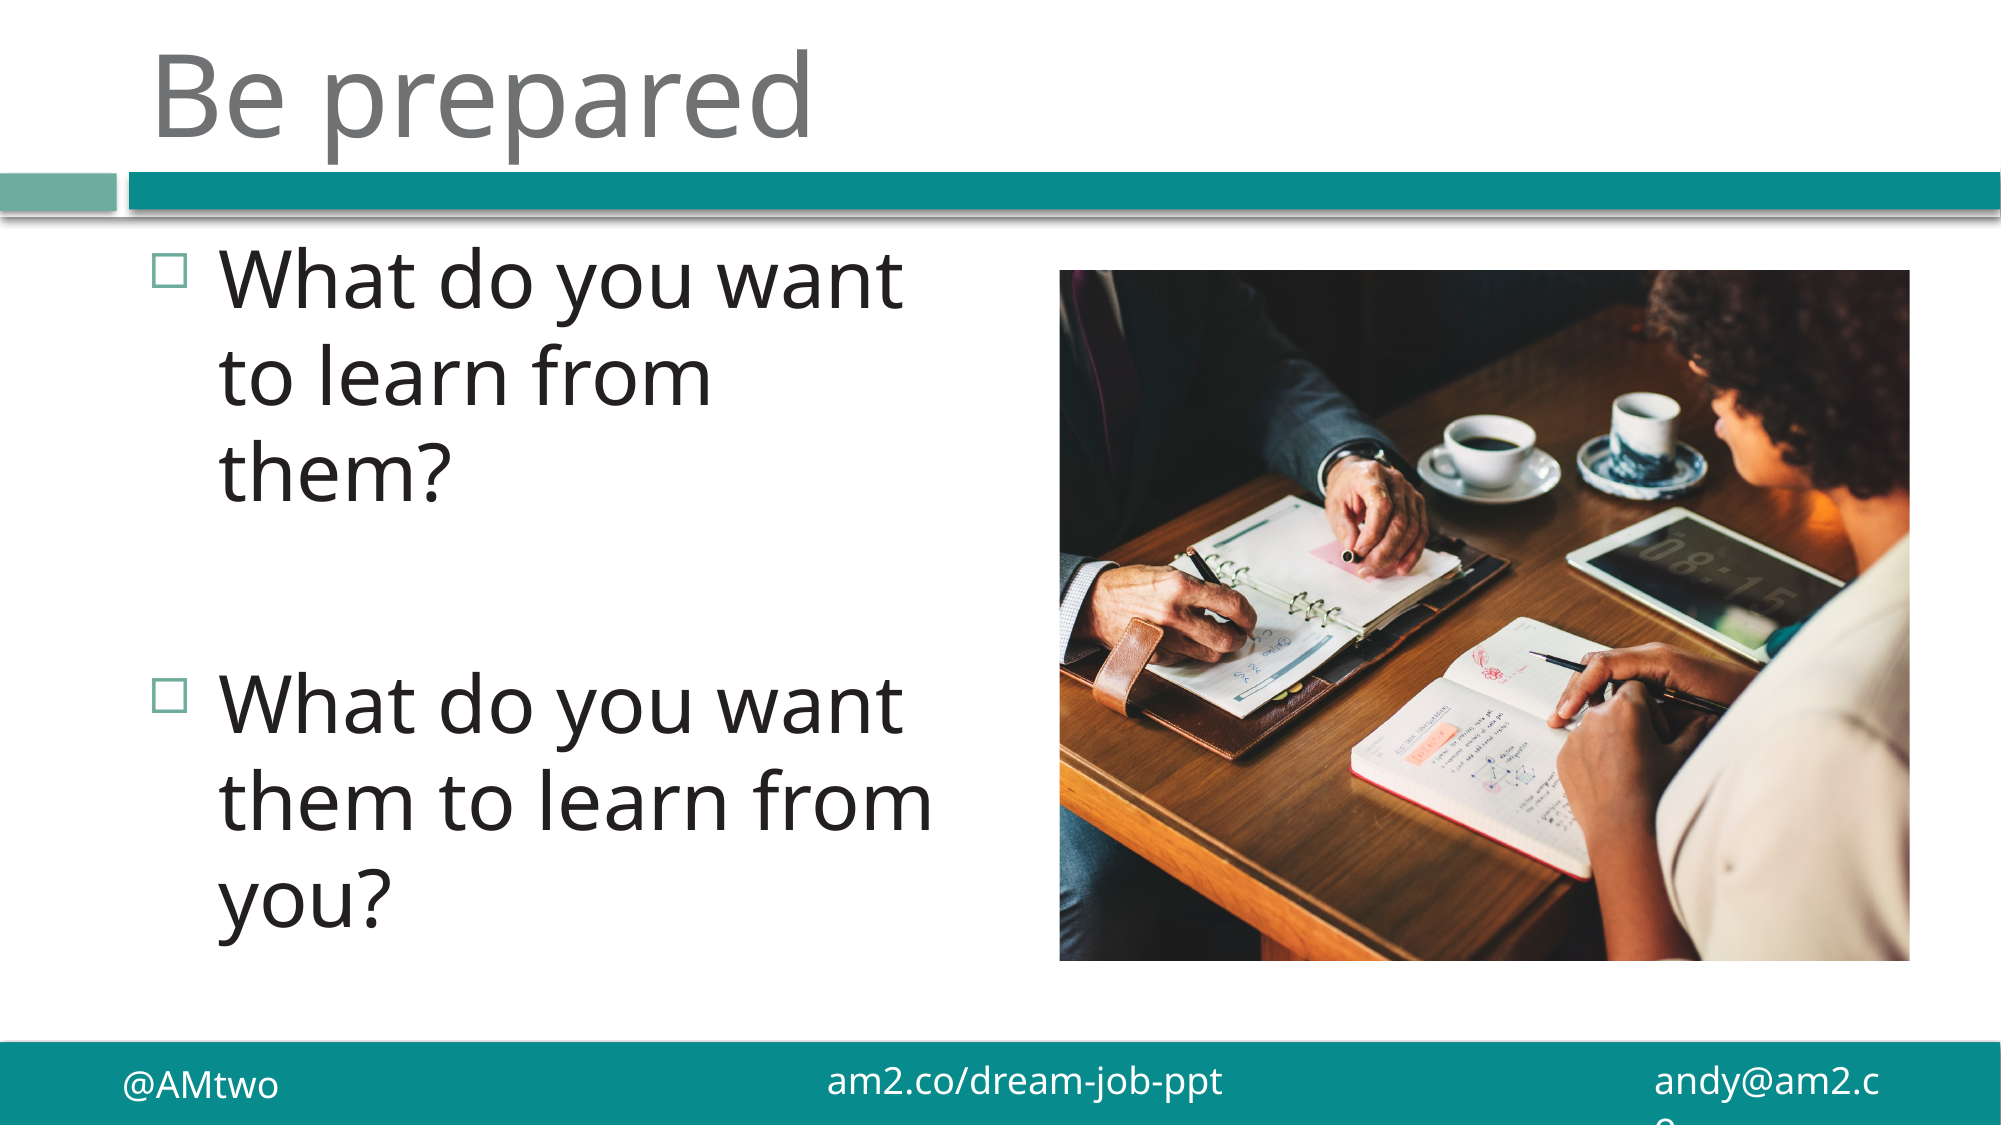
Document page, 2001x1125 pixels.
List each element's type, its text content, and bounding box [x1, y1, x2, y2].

title Be prepared [133, 15, 1917, 169]
list What do you want to learn from them? What do you want them to learn from you? [133, 220, 984, 1011]
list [1059, 270, 1910, 962]
